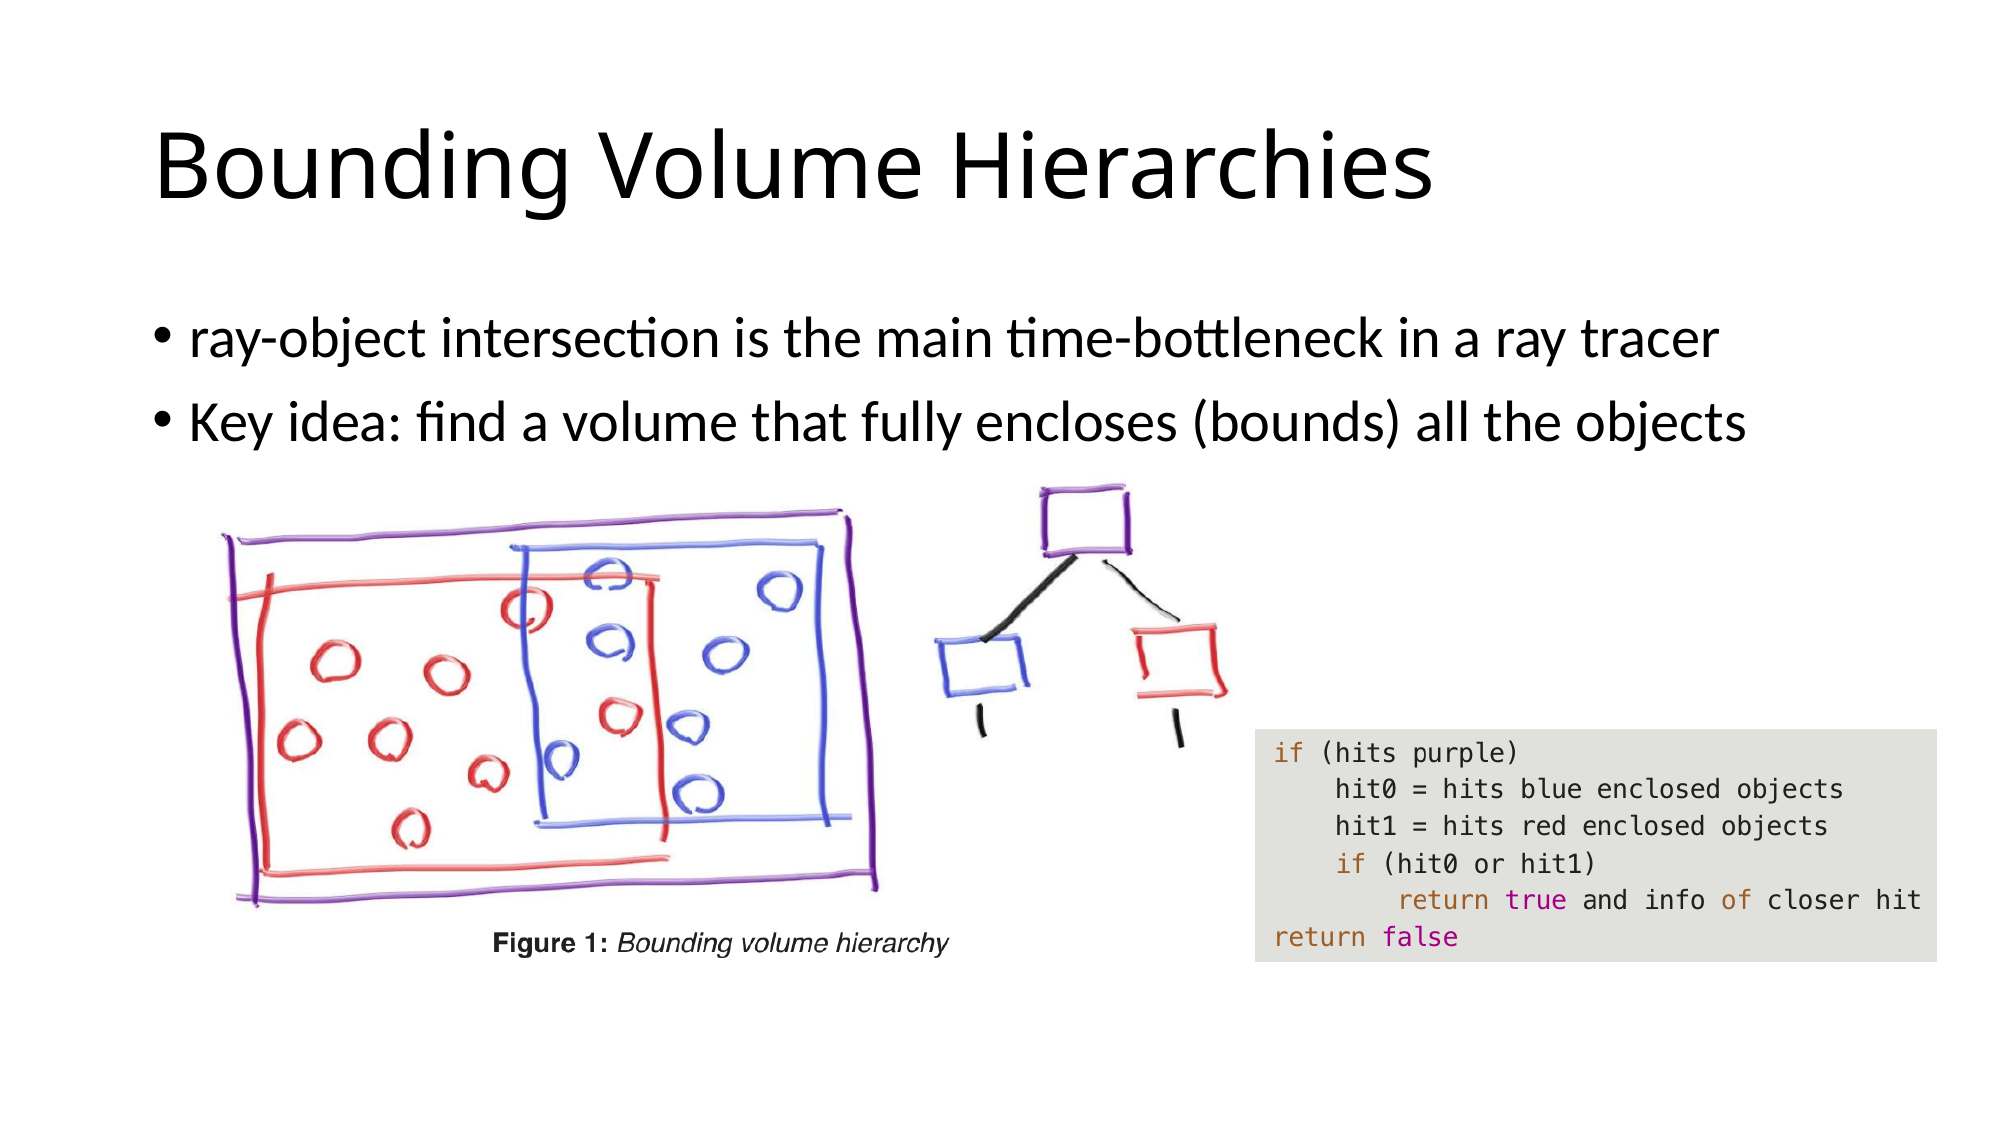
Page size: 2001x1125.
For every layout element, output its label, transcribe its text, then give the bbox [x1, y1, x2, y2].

title Bounding Volume Hierarchies [137, 59, 1863, 278]
picture [211, 460, 1937, 977]
list ray-object intersection is the main time-bottleneck in a ray tracer Key idea: find a volume that fully encloses (bounds) all the objects [137, 299, 1863, 1014]
